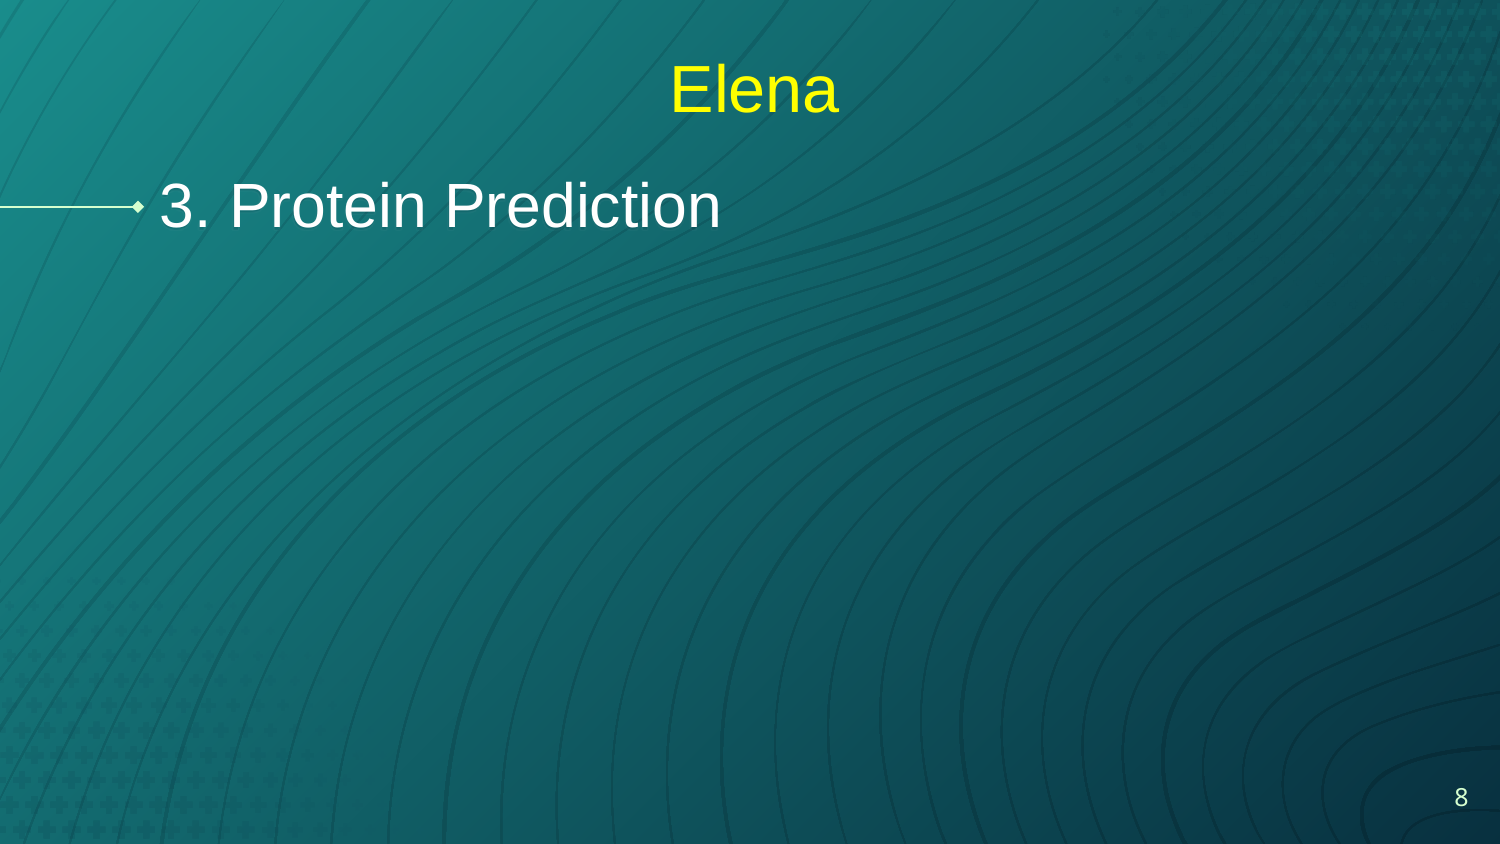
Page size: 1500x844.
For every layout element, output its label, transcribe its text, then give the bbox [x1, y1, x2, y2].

title 3. Protein Prediction [159, 174, 1340, 240]
slide_number 8 [1378, 766, 1469, 832]
text_box Elena [654, 38, 894, 134]
